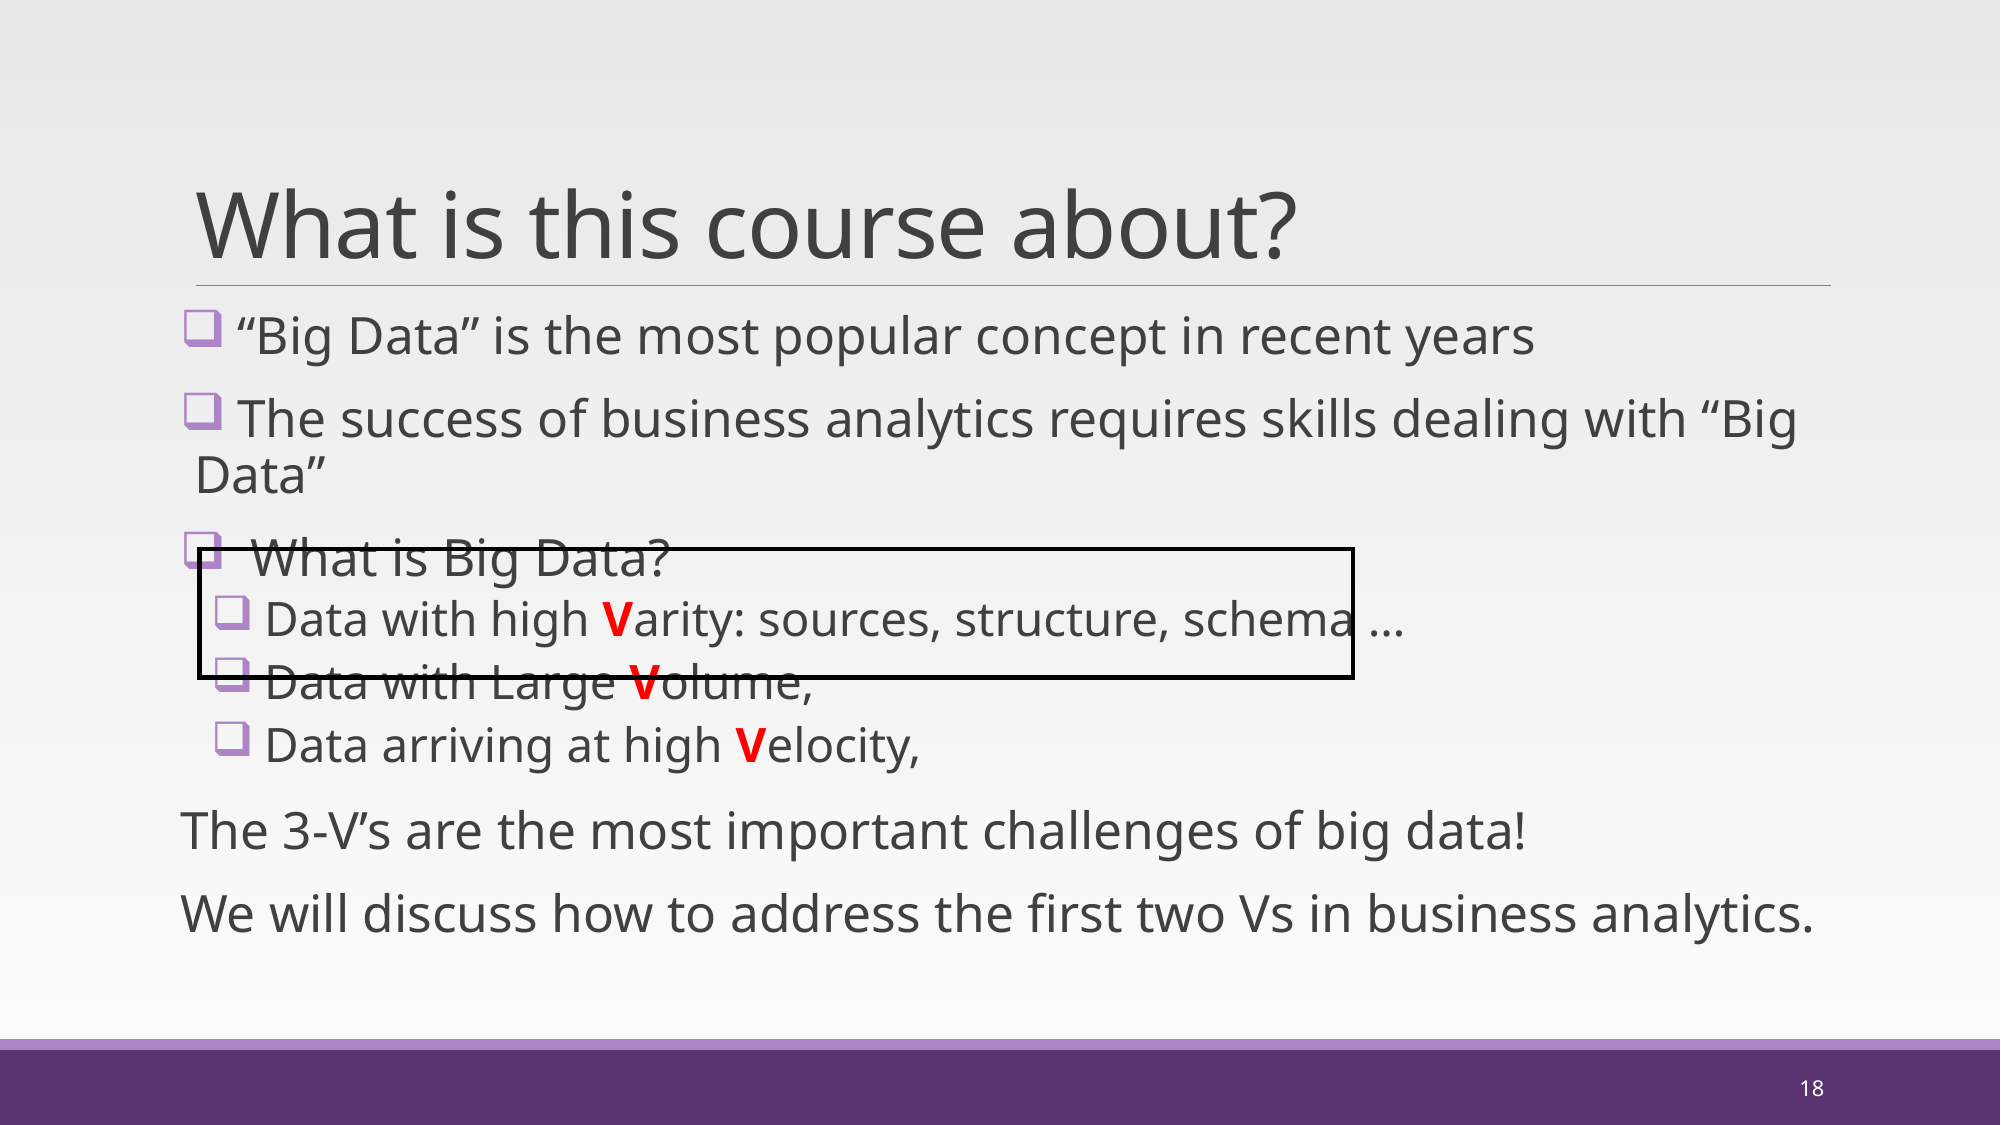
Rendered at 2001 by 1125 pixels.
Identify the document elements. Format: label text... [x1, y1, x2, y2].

list “Big Data” is the most popular concept in recent years The success of business analytics requires skills dealing with “Big Data” What is Big Data? Data with high Varity: sources, structure, schema … Data with Large Volume, Data arriving at high Velocity, The 3-V’s are the most important challenges of big data! We will discuss how to address the first two Vs in business analytics. [180, 302, 1830, 963]
title What is this course about? [180, 47, 1830, 285]
text_box [198, 548, 1354, 678]
slide_number 18 [1624, 1059, 1840, 1120]
